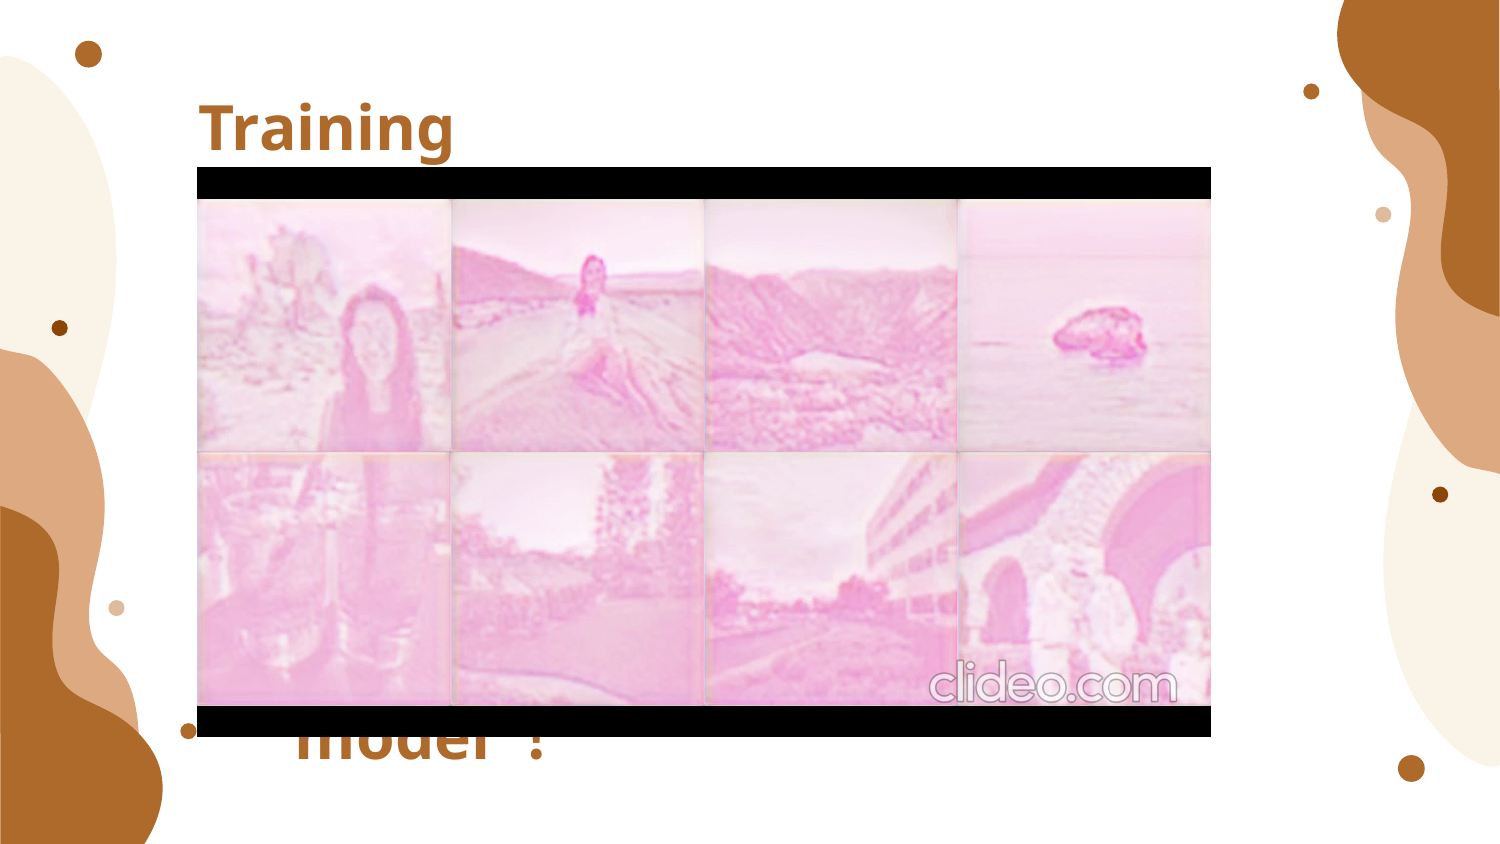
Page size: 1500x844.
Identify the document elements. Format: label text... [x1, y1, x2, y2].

text_box Training [183, 72, 800, 167]
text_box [196, 166, 1212, 738]
